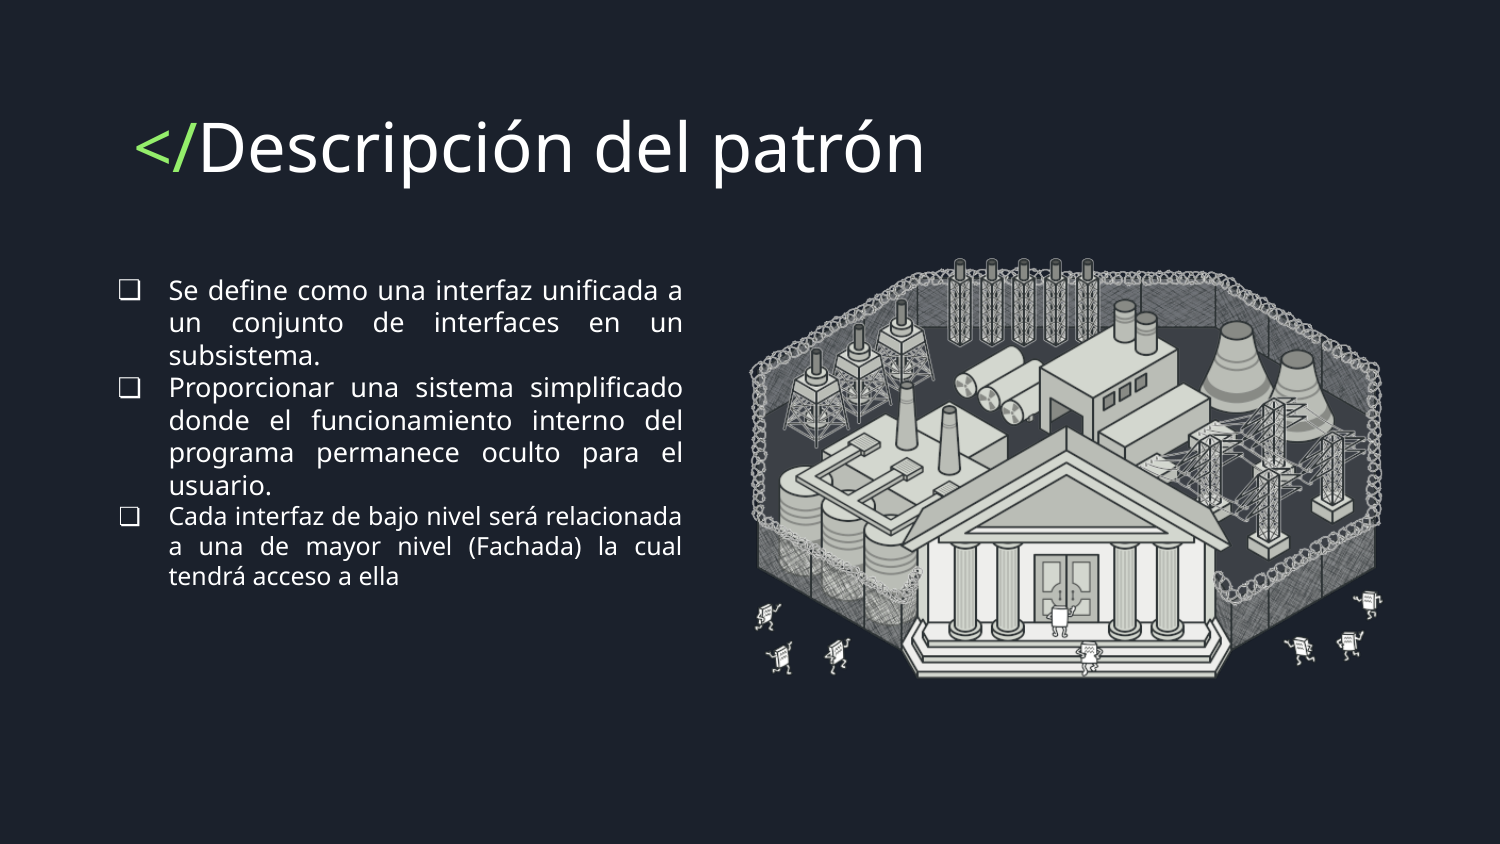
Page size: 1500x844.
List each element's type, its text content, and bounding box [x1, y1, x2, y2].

text_box </Descripción del patrón [118, 88, 1382, 183]
text_box Se define como una interfaz unificada a un conjunto de interfaces en un subsistema. Proporcionar una sistema simplificado donde el funcionamiento interno del programa permanece oculto para el usuario. Cada interfaz de bajo nivel será relacionada a una de mayor nivel (Fachada) la cual tendrá acceso a ella [78, 258, 699, 611]
picture [725, 257, 1407, 684]
